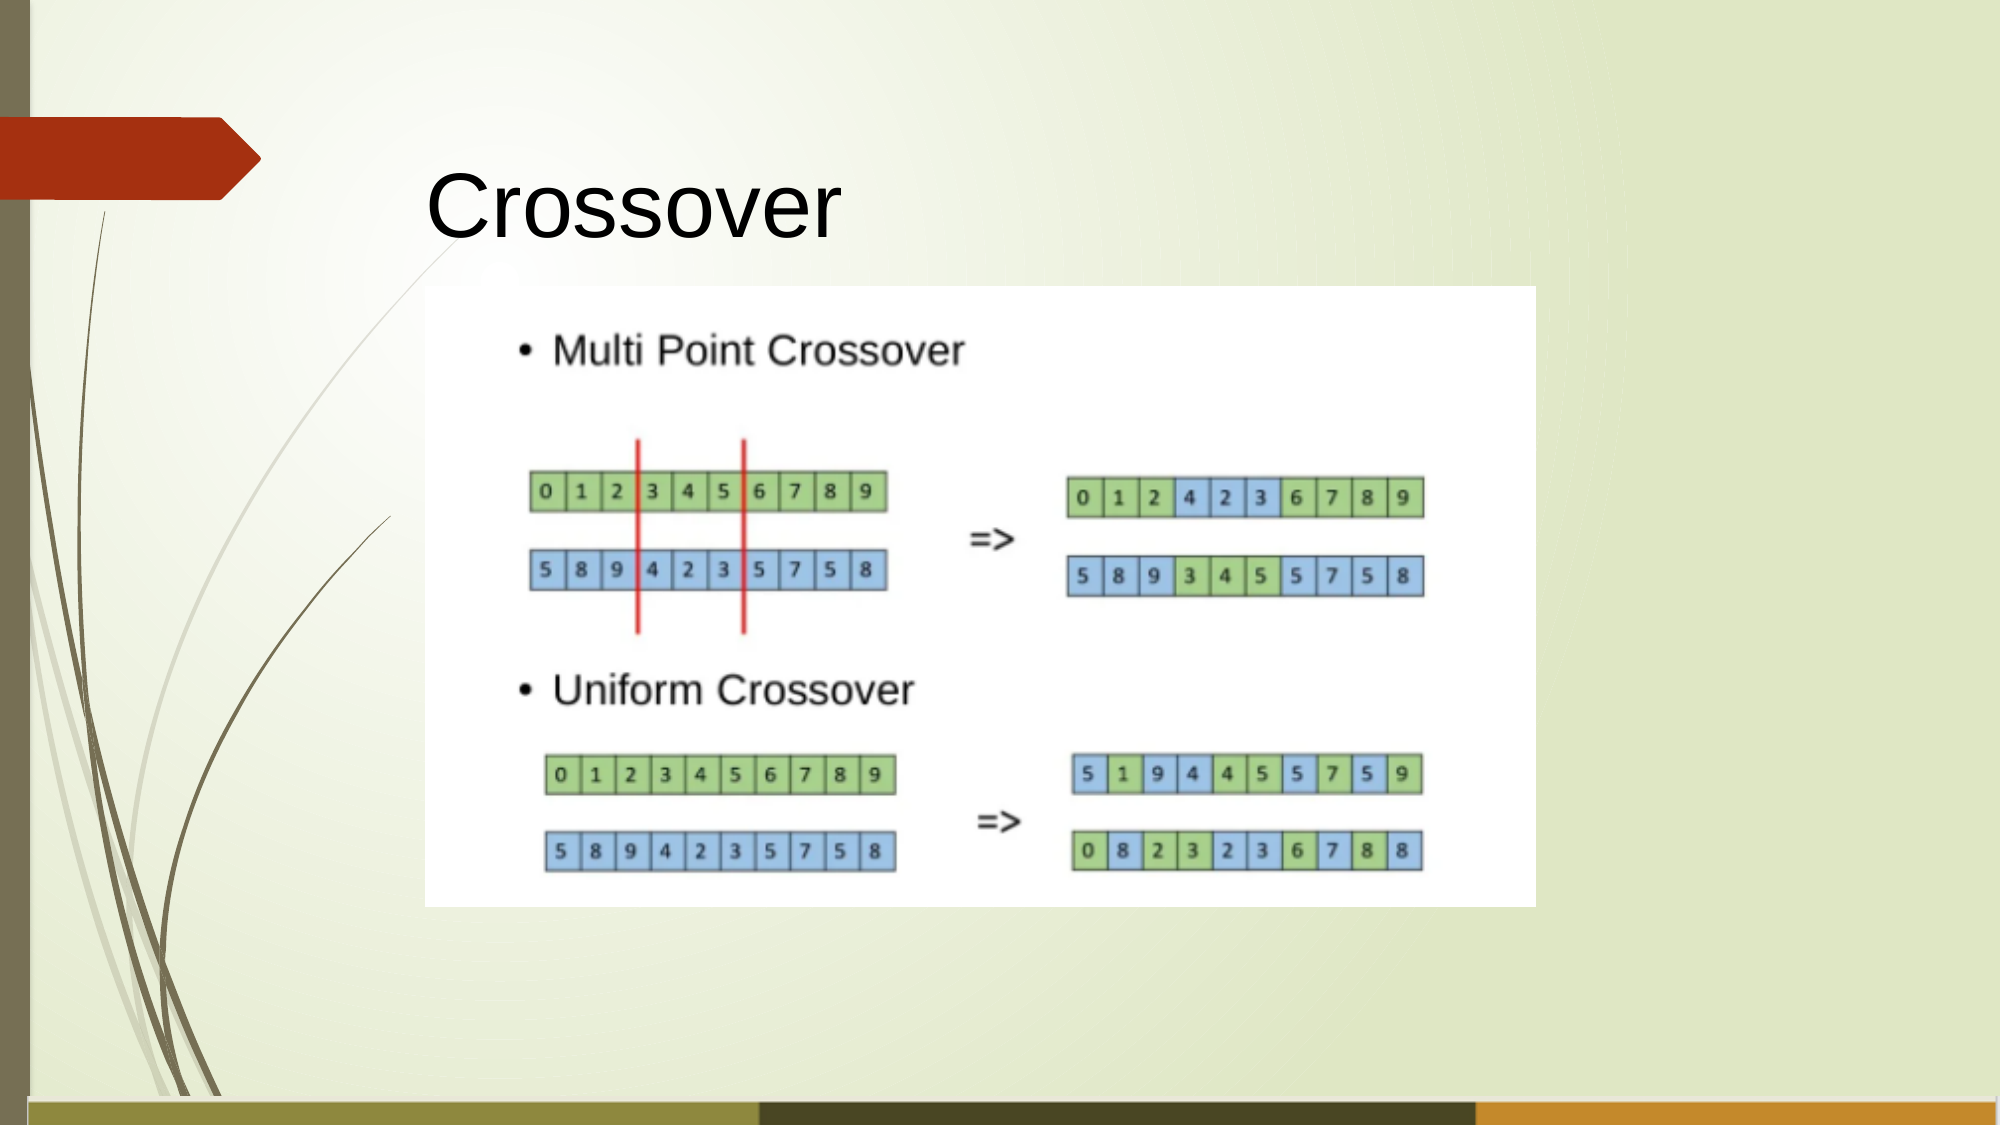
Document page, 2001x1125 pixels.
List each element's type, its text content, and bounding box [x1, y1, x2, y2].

title Crossover [425, 102, 1888, 313]
picture [27, 1096, 2000, 1125]
picture [425, 285, 1536, 907]
